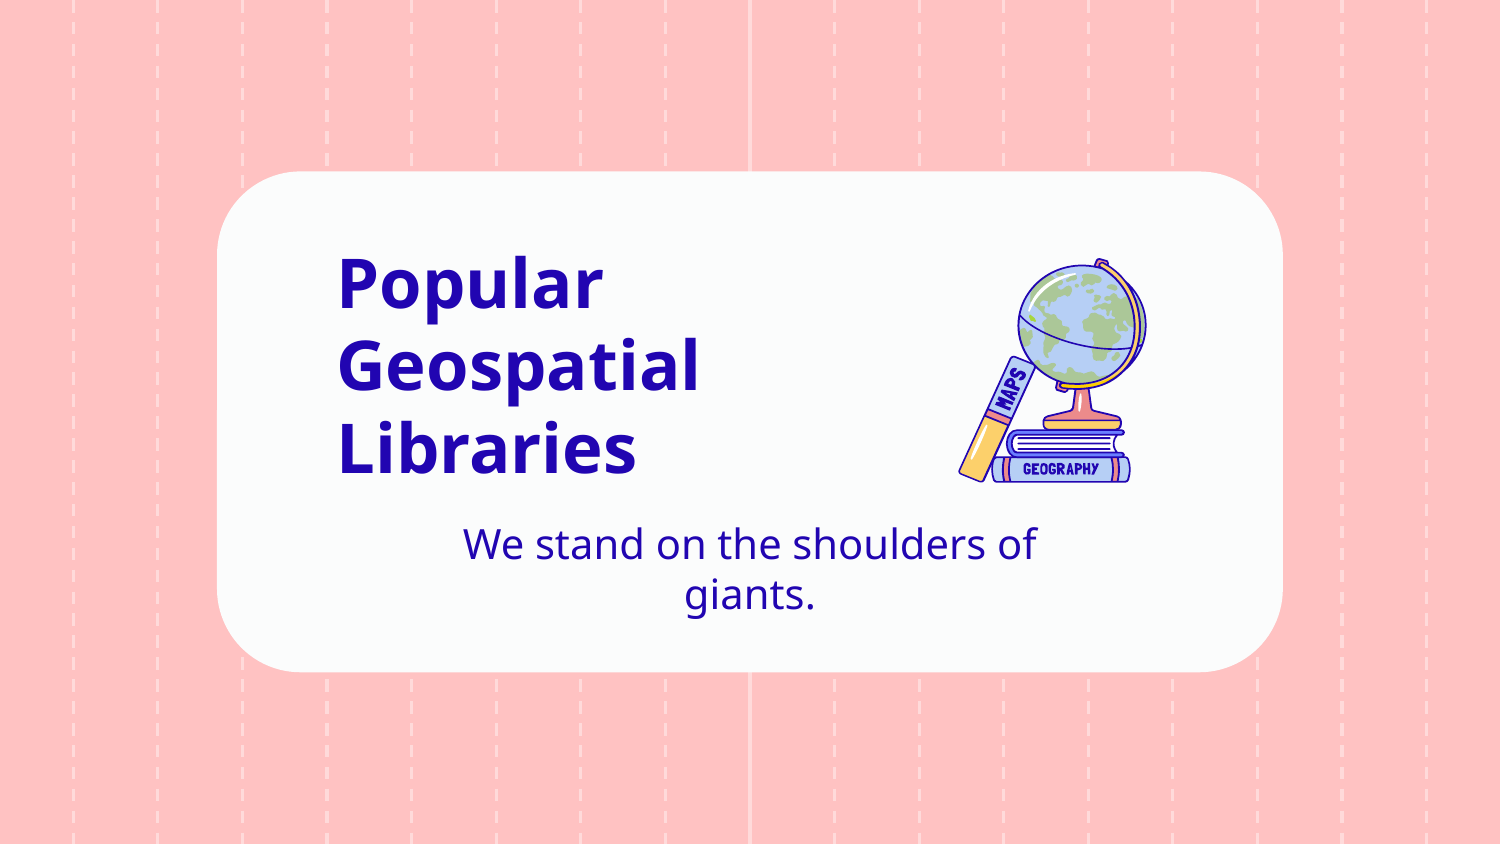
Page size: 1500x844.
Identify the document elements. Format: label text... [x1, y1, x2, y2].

subtitle Popular Geospatial Libraries [321, 258, 928, 469]
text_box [1041, 429, 1126, 459]
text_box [1017, 257, 1147, 431]
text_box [1041, 455, 1131, 483]
title We stand on the shoulders of giants. [406, 544, 1094, 592]
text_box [958, 355, 1037, 483]
